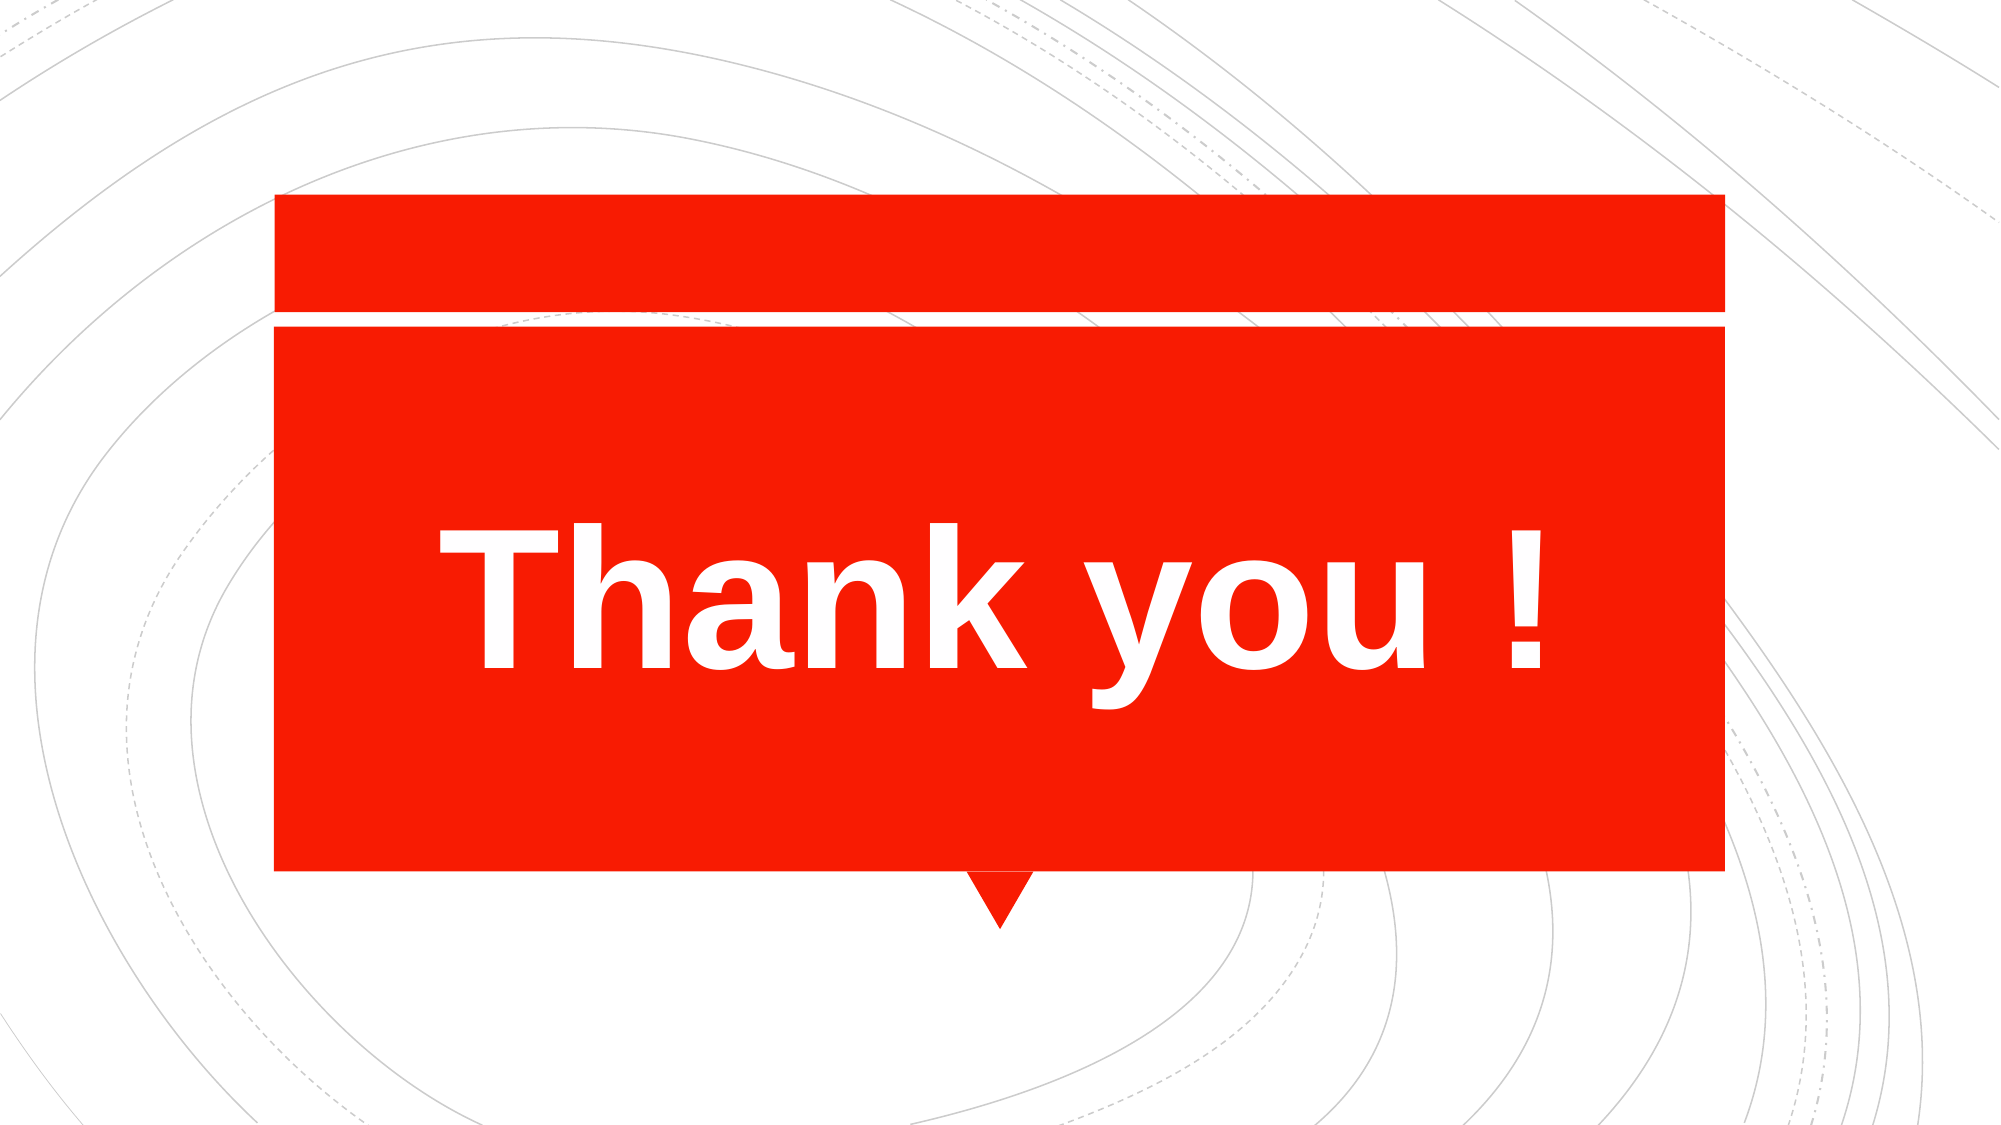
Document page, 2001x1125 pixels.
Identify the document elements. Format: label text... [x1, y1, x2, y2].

title Thank you ! [288, 448, 1712, 736]
